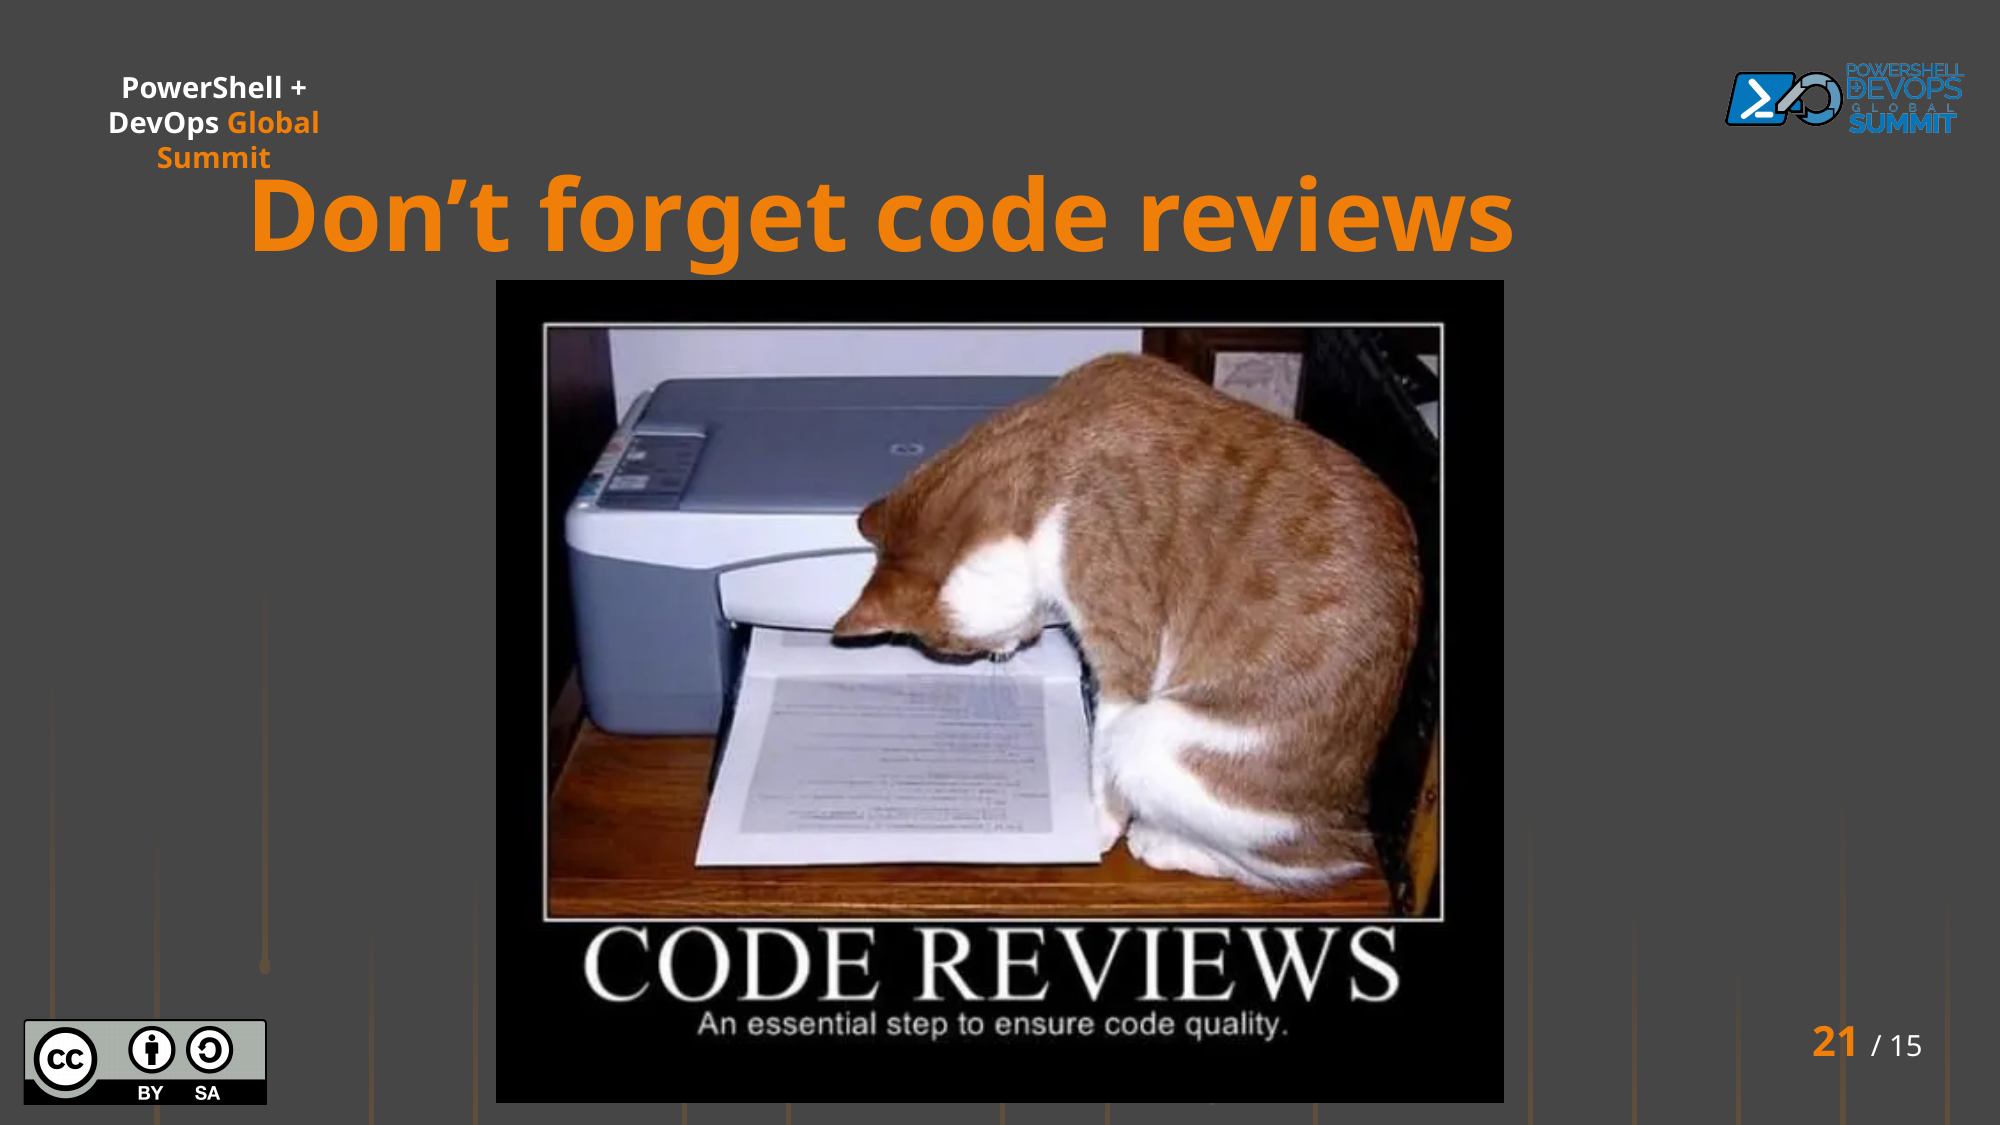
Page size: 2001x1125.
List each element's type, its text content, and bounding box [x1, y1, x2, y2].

picture [23, 1019, 267, 1105]
picture [496, 280, 1504, 1104]
text_box Don’t forget code reviews [231, 144, 1769, 279]
picture [1725, 61, 1965, 139]
